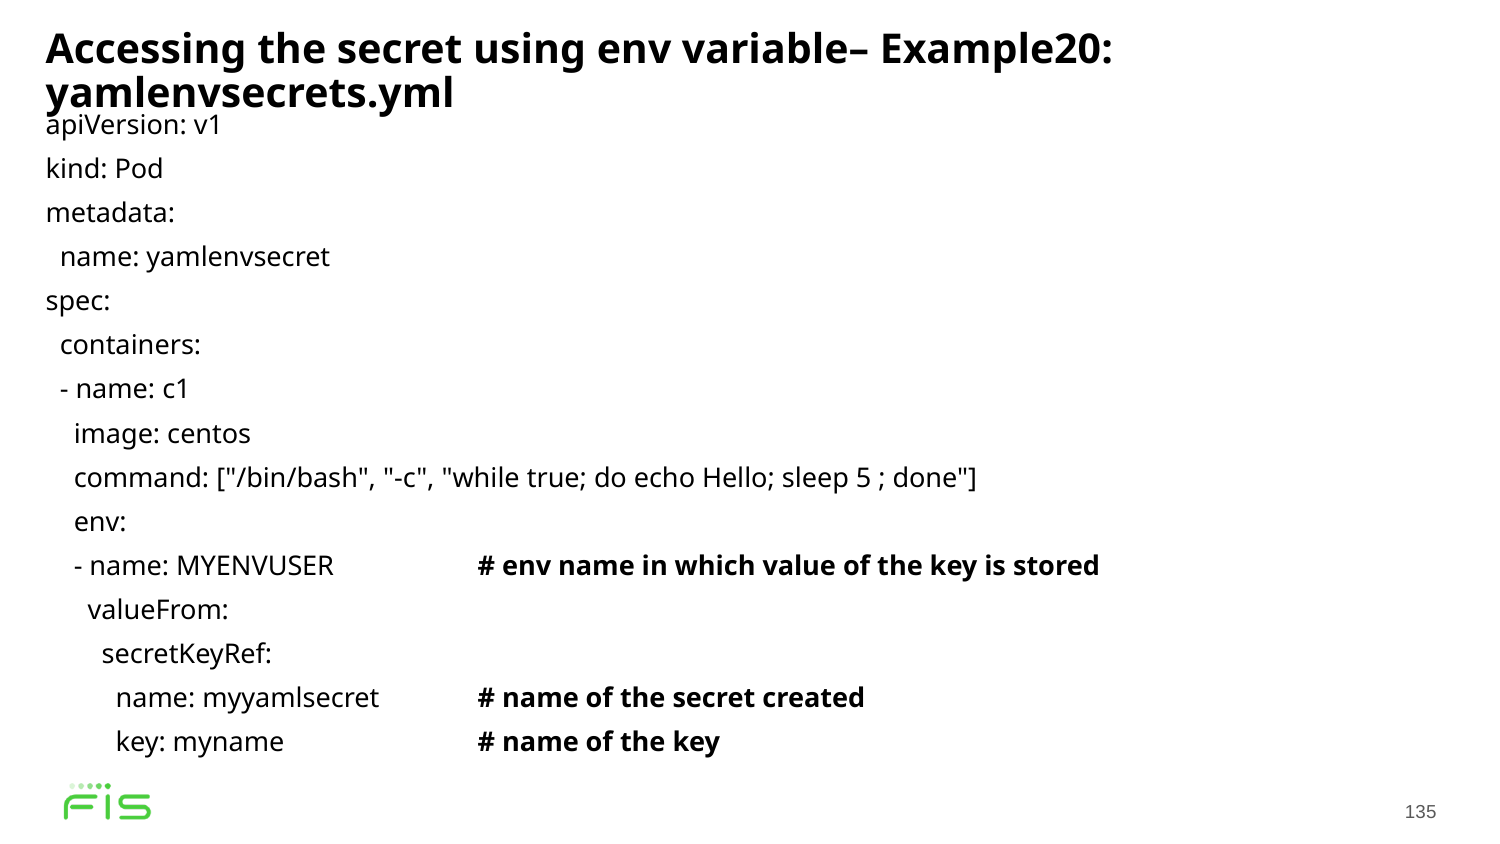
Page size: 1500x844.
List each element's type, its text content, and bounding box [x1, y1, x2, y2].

text_box Accessing the secret using env variable– Example20: yamlenvsecrets.yml [30, 20, 1468, 103]
picture [58, 780, 154, 823]
text_box apiVersion: v1 kind: Pod metadata: name: yamlenvsecret spec: containers: - name: c1 image: centos command: ["/bin/bash", "-c", "while true; do echo Hello; sleep 5 ; done"] env: - name: MYENVUSER # env name in which value of the key is stored valueFrom: secretKeyRef: name: myyamlsecret # name of the secret created key: myname # name of the key [30, 103, 1500, 770]
slide_number 135 [1359, 800, 1437, 823]
